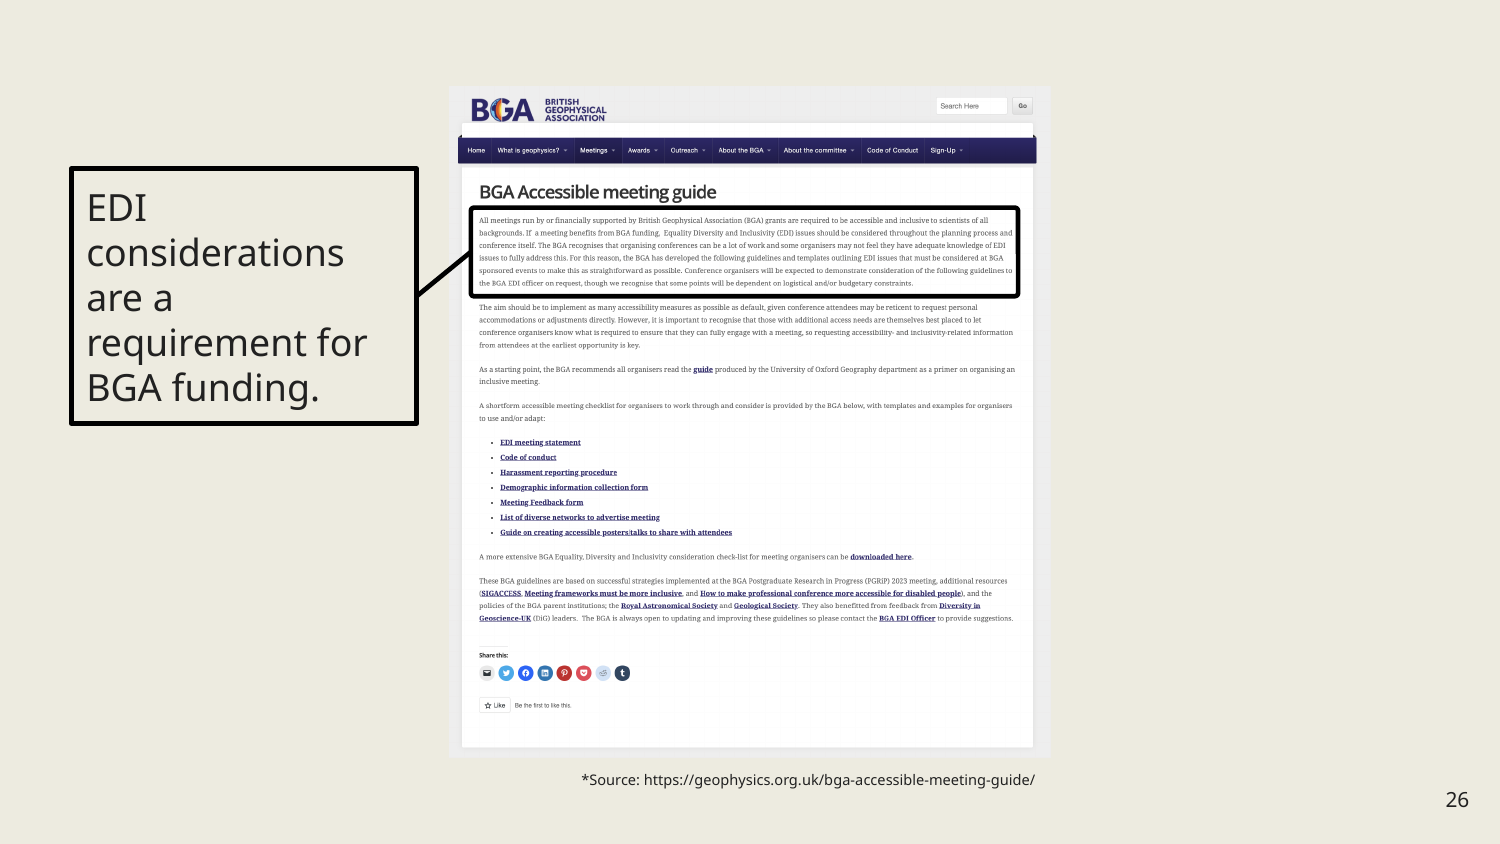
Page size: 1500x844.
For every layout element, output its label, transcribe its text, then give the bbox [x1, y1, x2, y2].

text_box *Source: https://geophysics.org.uk/bga-accessible-meeting-guide/ [116, 758, 1051, 799]
slide_number 26 [1394, 769, 1484, 834]
text_box EDI considerations are a requirement for BGA funding. [71, 168, 417, 424]
title BGA Guidelines [51, 72, 1449, 176]
picture [449, 86, 1051, 758]
